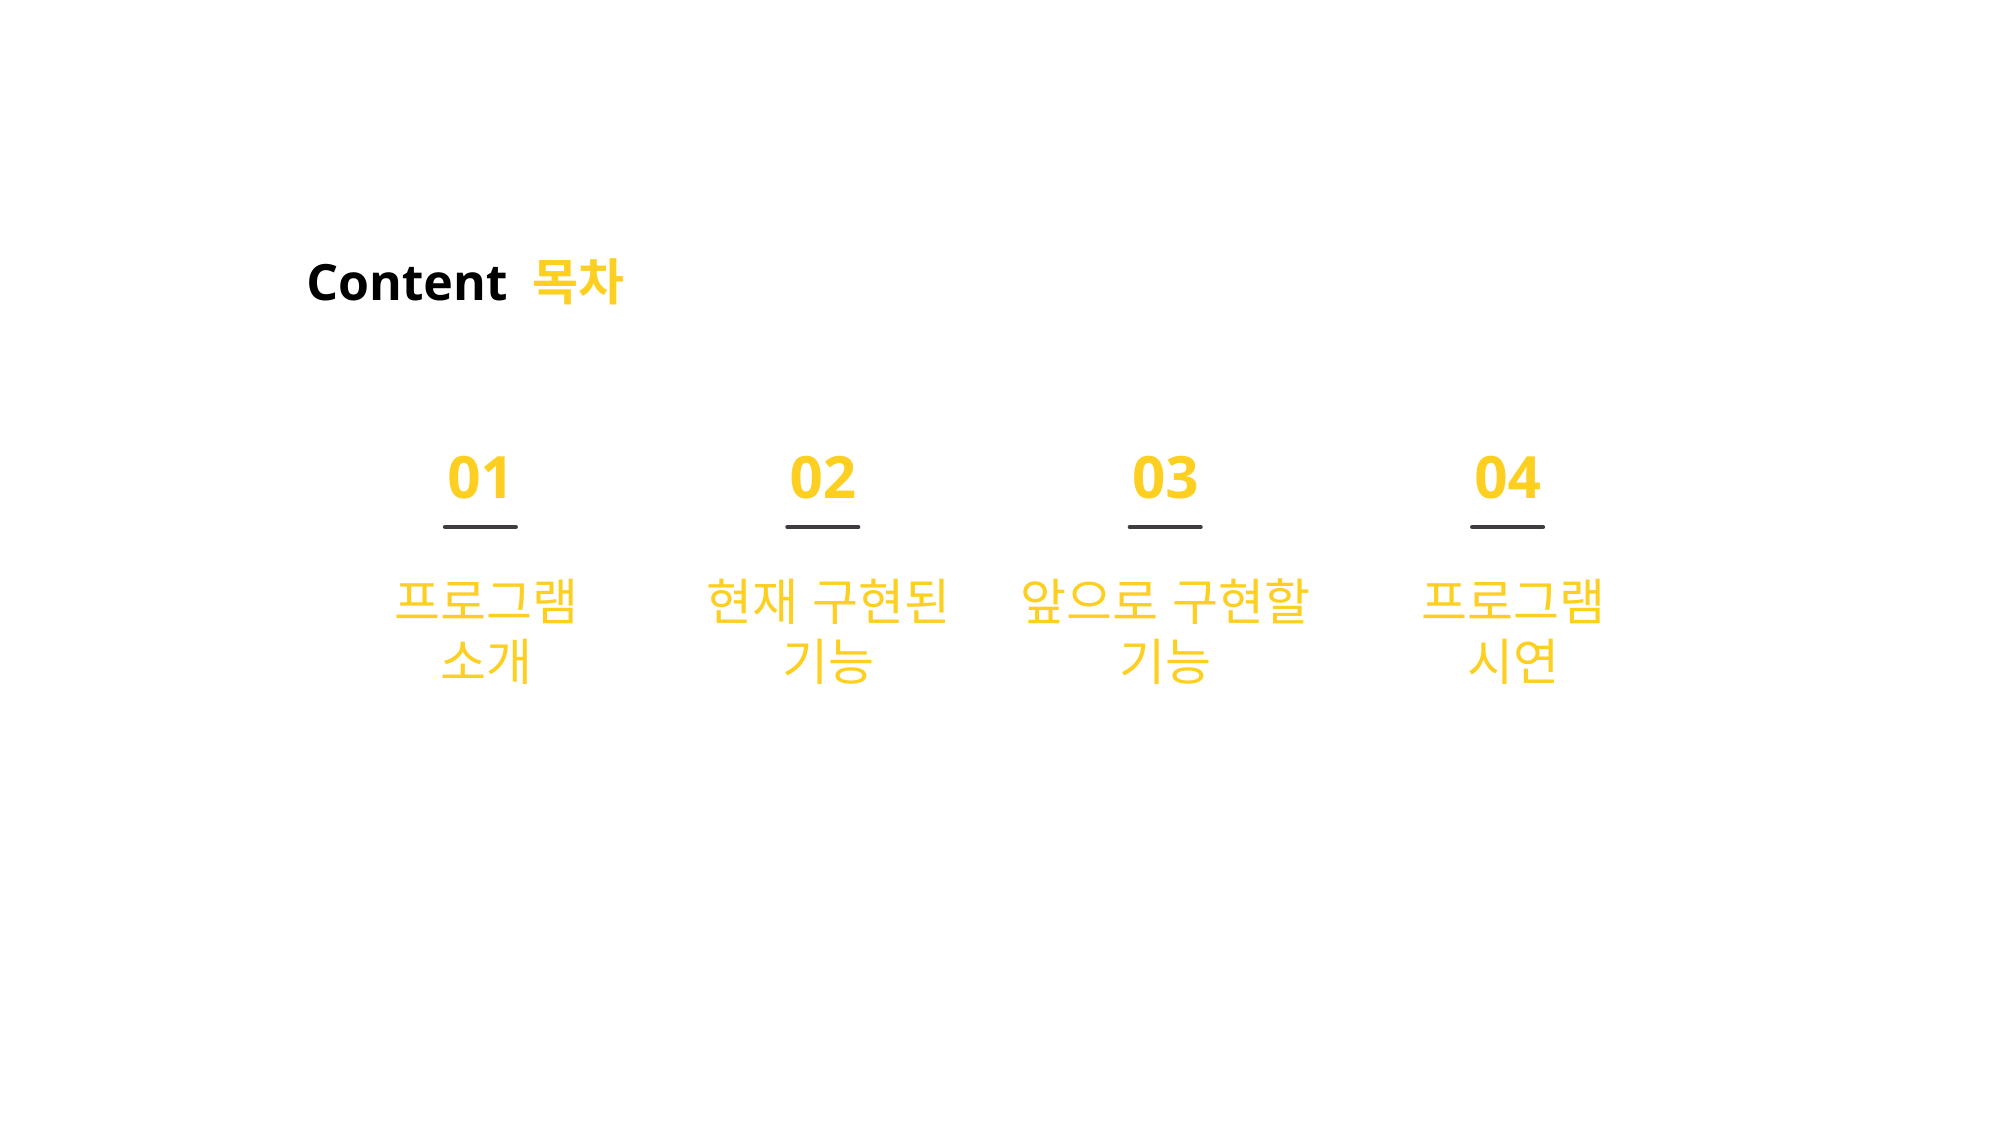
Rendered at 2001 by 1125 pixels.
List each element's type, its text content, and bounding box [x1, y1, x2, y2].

text_box 02 [769, 432, 877, 518]
text_box 04 [1454, 432, 1561, 518]
text_box 프로그램 시연 [1365, 563, 1662, 699]
text_box 01 [427, 432, 534, 518]
text_box Content 목차 [291, 243, 681, 319]
text_box 앞으로 구현할 기능 [999, 563, 1331, 699]
text_box 03 [1111, 432, 1219, 518]
text_box 프로그램 소개 [338, 563, 635, 699]
text_box 현재 구현된 기능 [680, 563, 977, 699]
